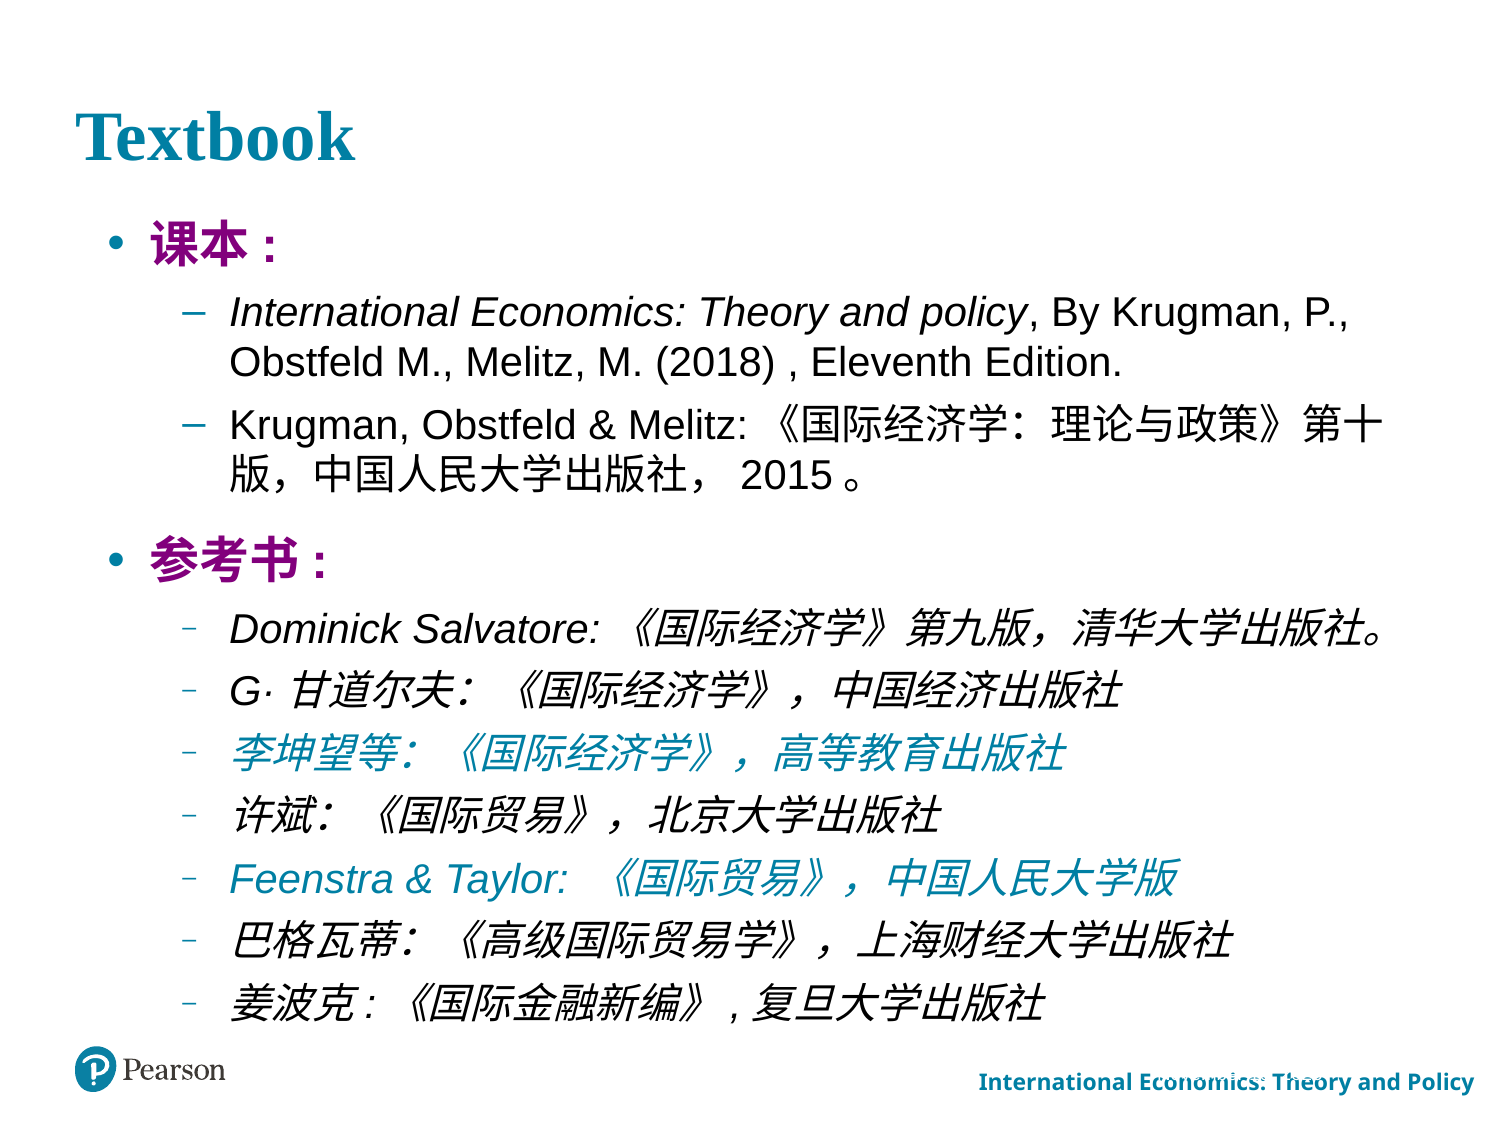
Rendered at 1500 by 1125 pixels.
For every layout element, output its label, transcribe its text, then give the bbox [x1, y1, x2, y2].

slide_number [987, 1057, 1338, 1088]
list 课本: International Economics: Theory and policy, By Krugman, P., Obstfeld M., Melitz, M. (2018) , Eleventh Edition. Krugman, Obstfeld & Melitz:《国际经济学：理论与政策》第十版，中国人民大学出版社，2015。 参考书: Dominick Salvatore:《国际经济学》第九版，清华大学出版社。 G·甘道尔夫：《国际经济学》，中国经济出版社 李坤望等：《国际经济学》，高等教育出版社 许斌：《国际贸易》，北京大学出版社 Feenstra & Taylor: 《国际贸易》，中国人民大学版 巴格瓦蒂：《高级国际贸易学》，上海财经大学出版社 姜波克:《国际金融新编》,复旦大学出版社 [107, 212, 1425, 1088]
title Textbook [75, 35, 1425, 175]
